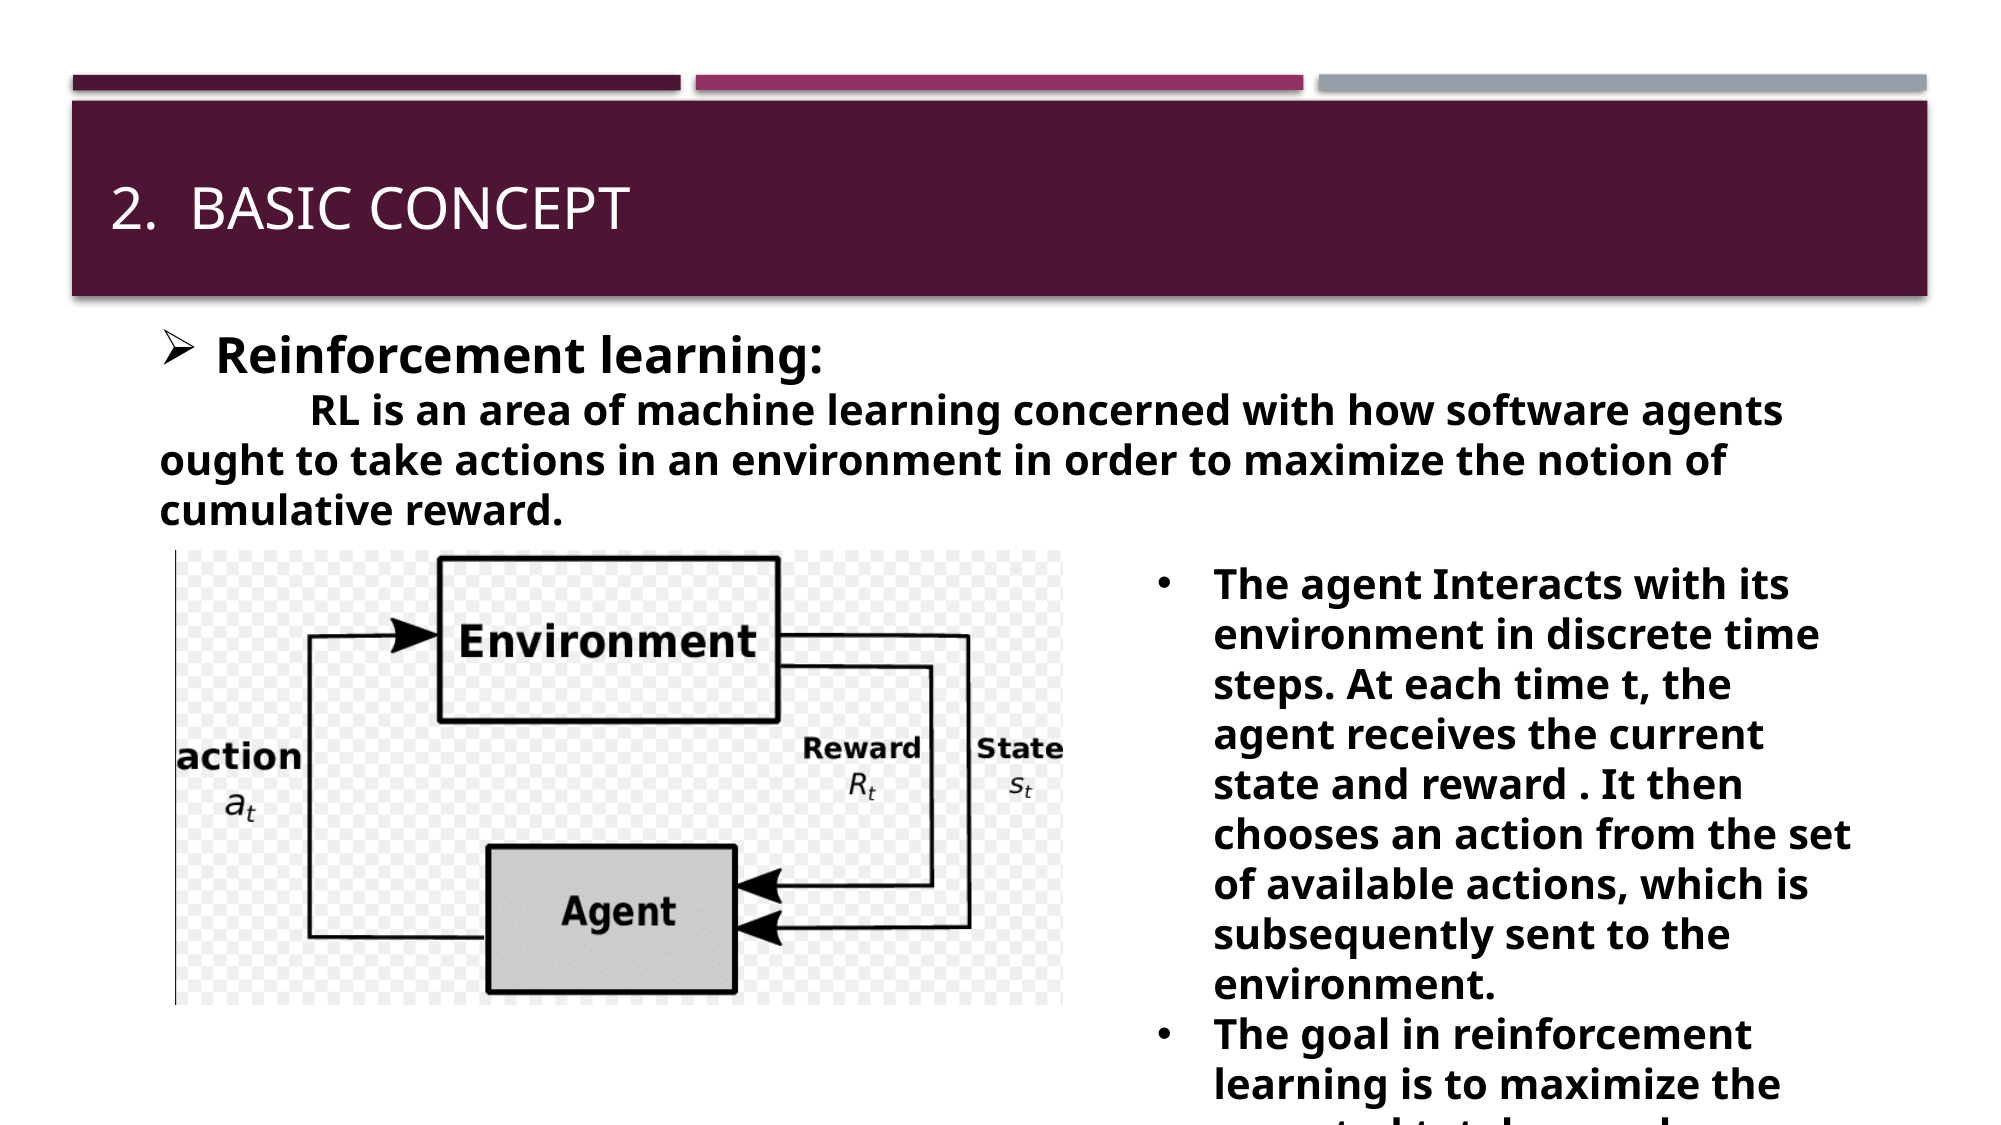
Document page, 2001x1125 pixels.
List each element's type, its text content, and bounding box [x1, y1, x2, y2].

picture [174, 549, 1063, 1006]
text_box Reinforcement learning: RL is an area of machine learning concerned with how software agents ought to take actions in an environment in order to maximize the notion of cumulative reward. [144, 316, 1905, 642]
text_box The agent Interacts with its environment in discrete time steps. At each time t, the agent receives the current state and reward . It then chooses an action from the set of available actions, which is subsequently sent to the environment. The goal in reinforcement learning is to maximize the expected total reward [1142, 642, 1878, 1125]
title 2. Basic concept [95, 82, 1905, 249]
